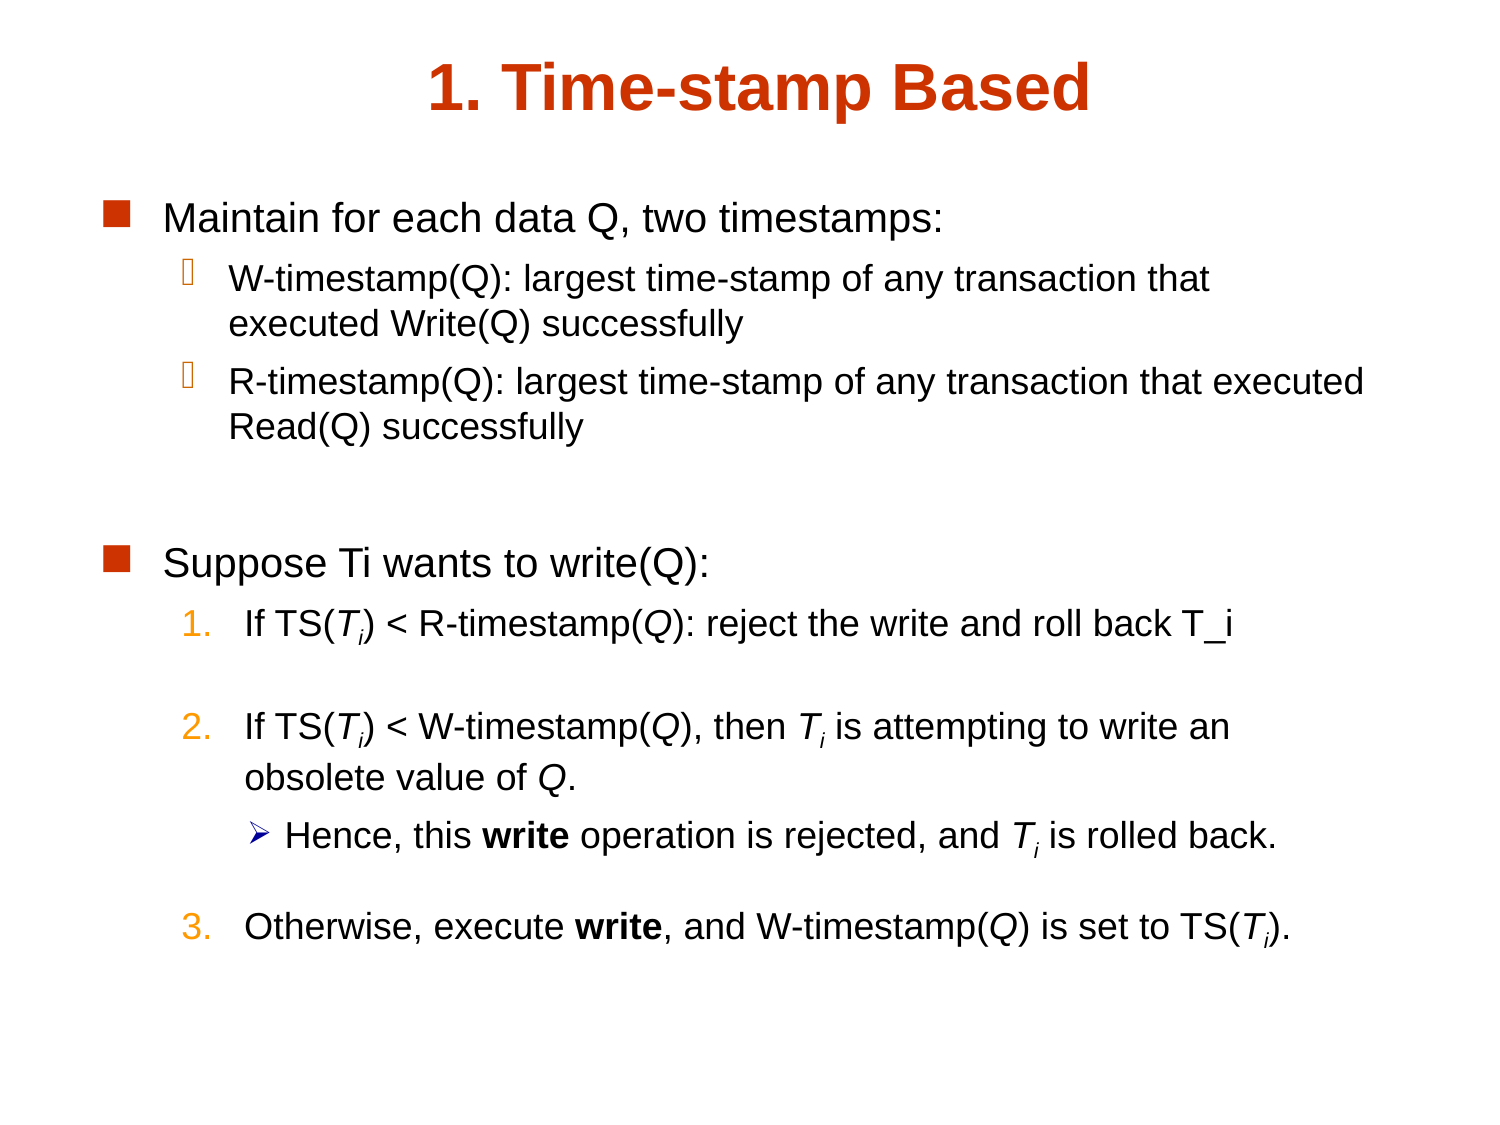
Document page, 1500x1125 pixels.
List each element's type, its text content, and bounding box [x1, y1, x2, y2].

title 1. Time-stamp Based [97, 30, 1423, 132]
list Maintain for each data Q, two timestamps: W-timestamp(Q): largest time-stamp of any transaction that executed Write(Q) successfully R-timestamp(Q): largest time-stamp of any transaction that executed Read(Q) successfully Suppose Ti wants to write(Q): 1. If TS(Ti) < R-timestamp(Q): reject the write and roll back T_i 2. If TS(Ti) < W-timestamp(Q), then Ti is attempting to write an obsolete value of Q. Hence, this write operation is rejected, and Ti is rolled back. 3. Otherwise, execute write, and W-timestamp(Q) is set to TS(Ti). [91, 182, 1382, 1014]
